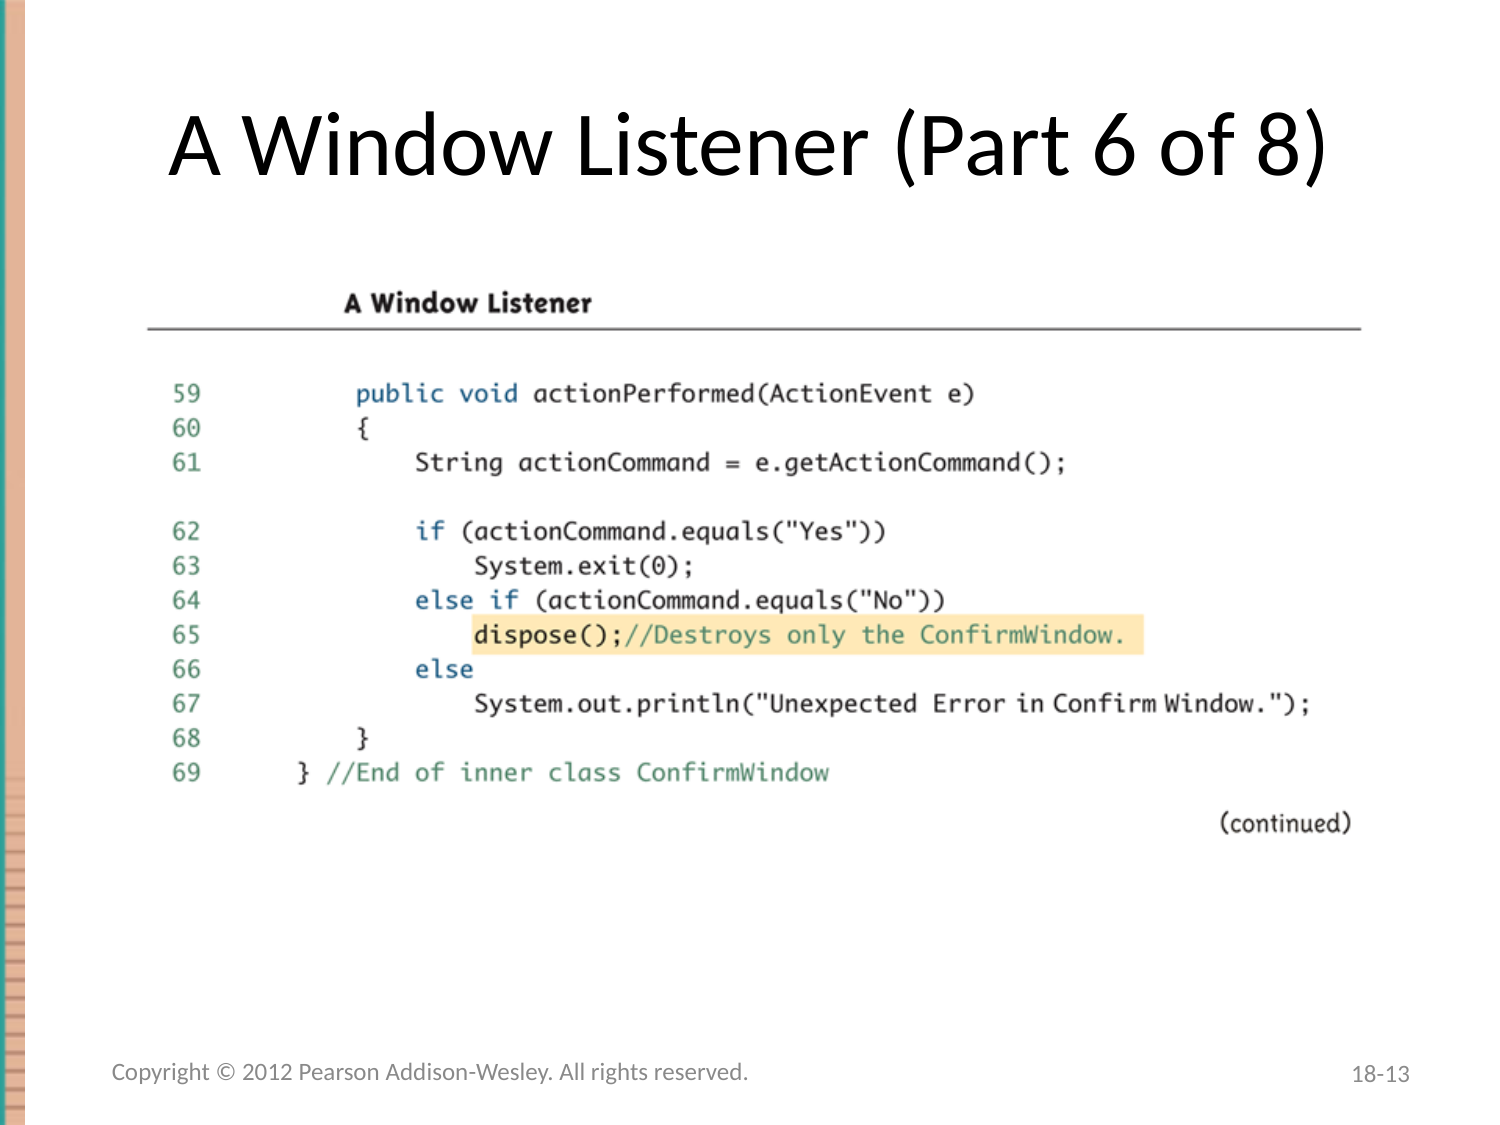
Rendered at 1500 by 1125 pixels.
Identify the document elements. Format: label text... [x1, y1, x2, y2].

picture [115, 276, 1385, 849]
title A Window Listener (Part 6 of 8) [74, 44, 1426, 233]
picture [0, 0, 25, 1125]
slide_number 18-13 [1074, 1042, 1425, 1103]
footer Copyright © 2012 Pearson Addison-Wesley. All rights reserved. [75, 1040, 788, 1100]
